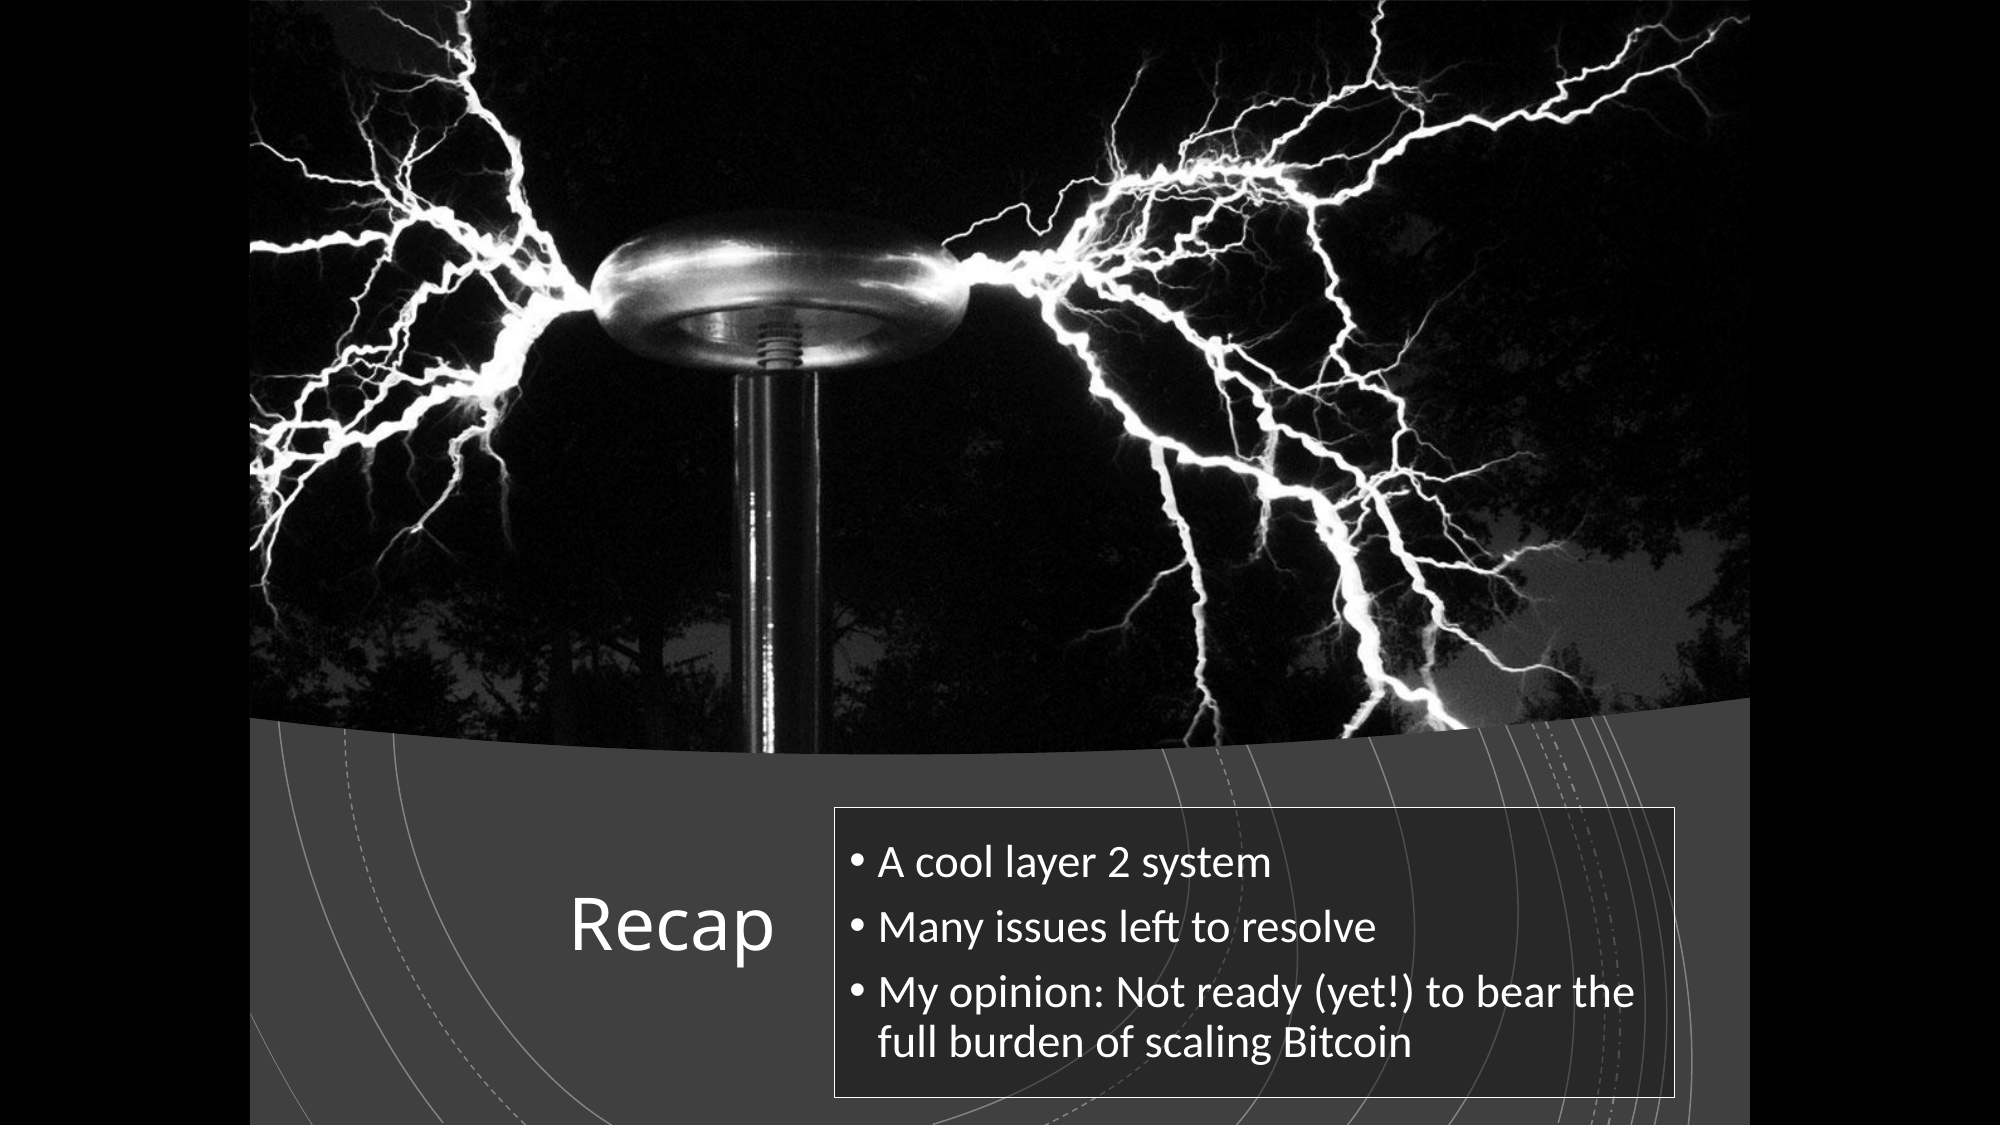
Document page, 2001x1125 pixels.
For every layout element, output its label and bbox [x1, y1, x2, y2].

text_box [209, 0, 1750, 1125]
picture [249, 0, 1750, 755]
